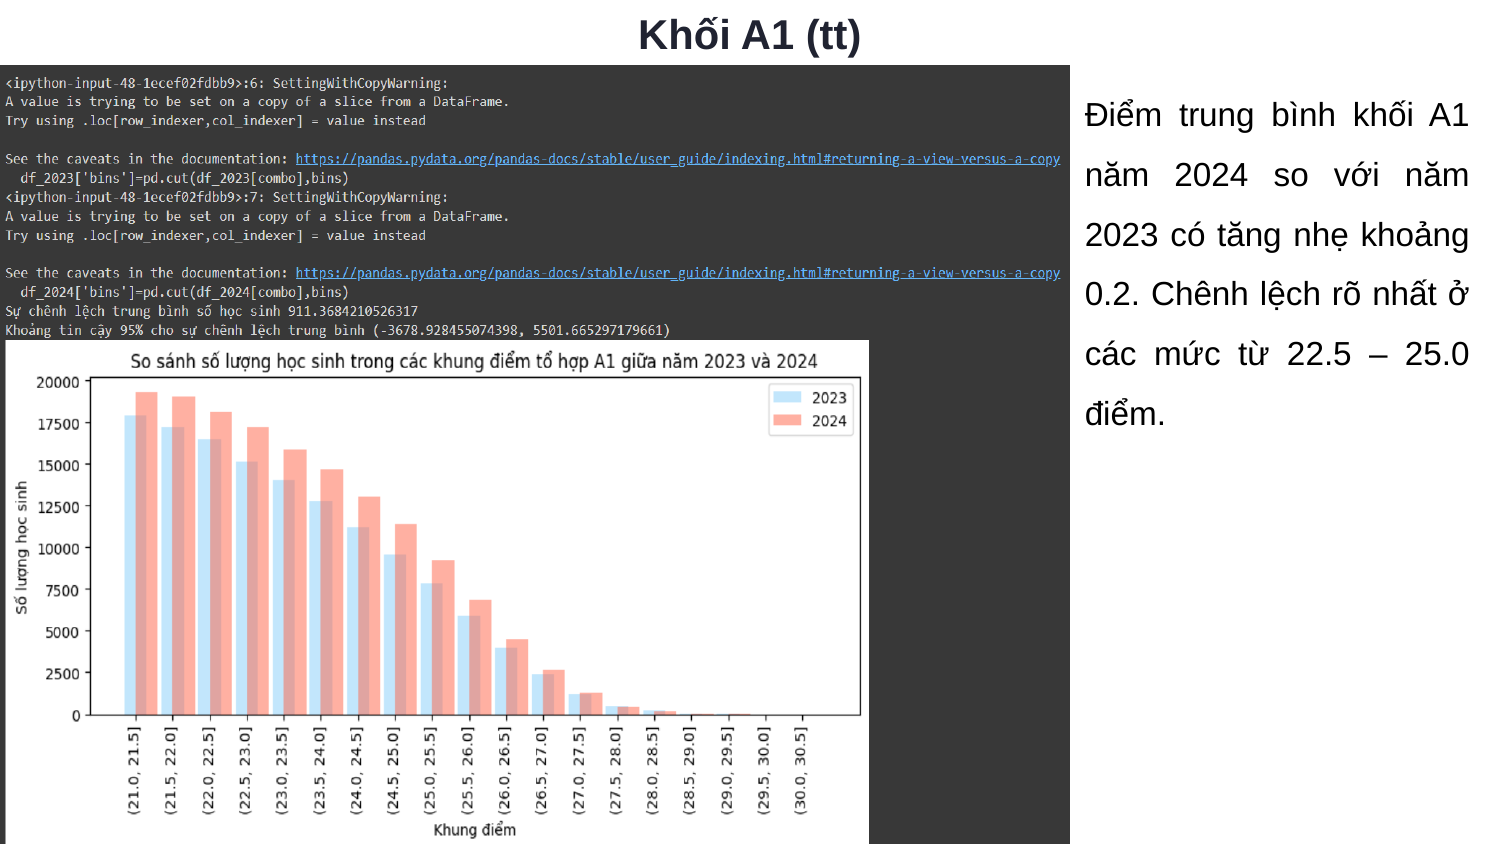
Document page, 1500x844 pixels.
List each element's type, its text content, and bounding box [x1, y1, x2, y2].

picture [0, 65, 1071, 844]
text_box Khối A1 (tt) [374, 0, 1125, 65]
text_box Điểm trung bình khối A1 năm 2024 so với năm 2023 có tăng nhẹ khoảng 0.2. Chênh lệch rõ nhất ở các mức từ 22.5 – 25.0 điểm. [1072, 65, 1485, 440]
